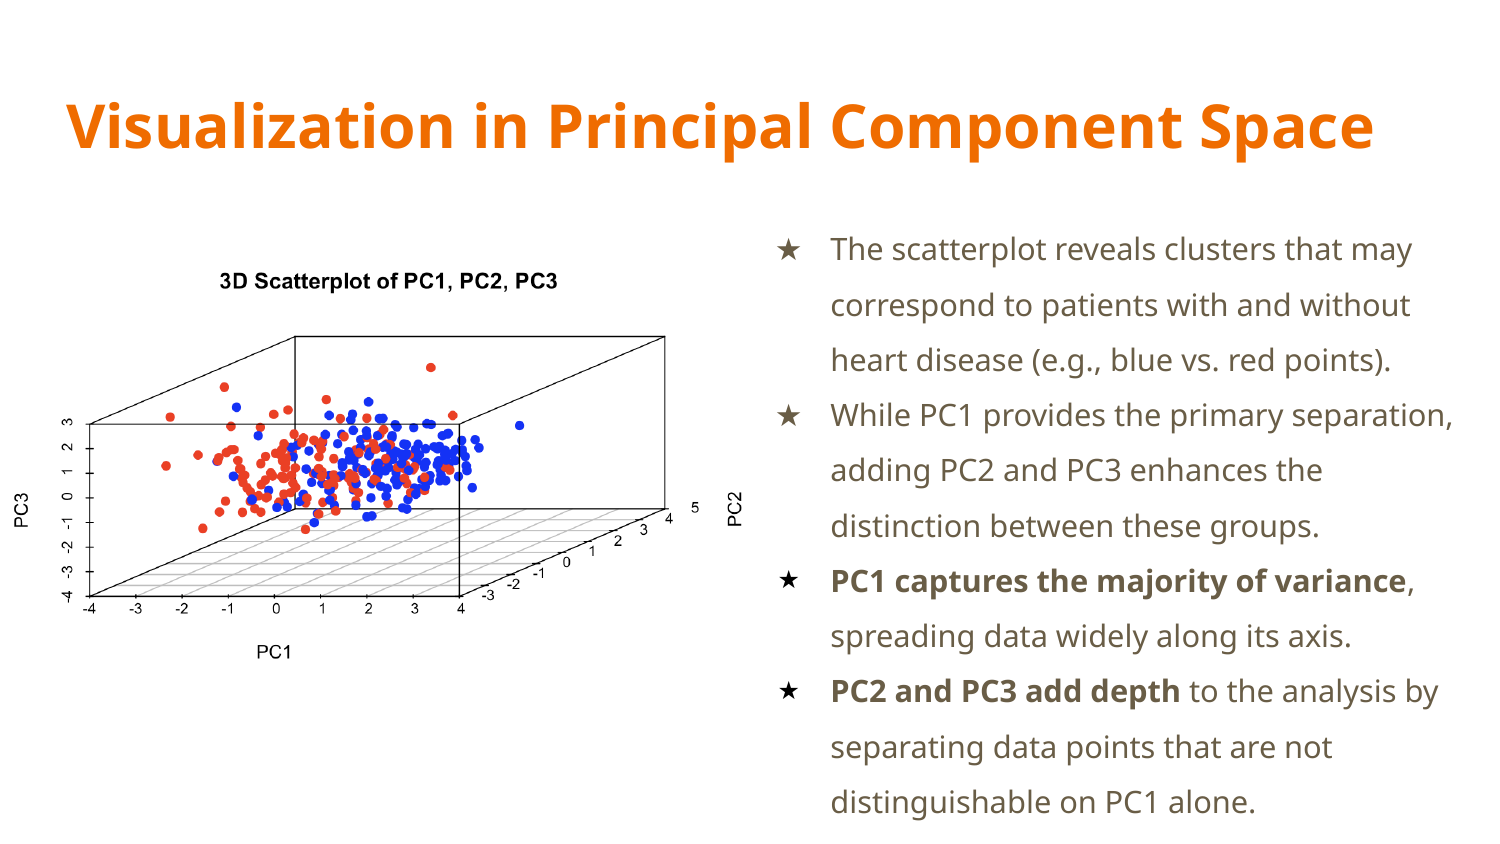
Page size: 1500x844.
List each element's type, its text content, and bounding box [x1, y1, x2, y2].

title Visualization in Principal Component Space [51, 72, 1449, 189]
picture [8, 241, 766, 676]
list The scatterplot reveals clusters that may correspond to patients with and without heart disease (e.g., blue vs. red points). While PC1 provides the primary separation, adding PC2 and PC3 enhances the distinction between these groups. PC1 captures the majority of variance, spreading data widely along its axis. PC2 and PC3 add depth to the analysis by separating data points that are not distinguishable on PC1 alone. [735, 196, 1478, 844]
